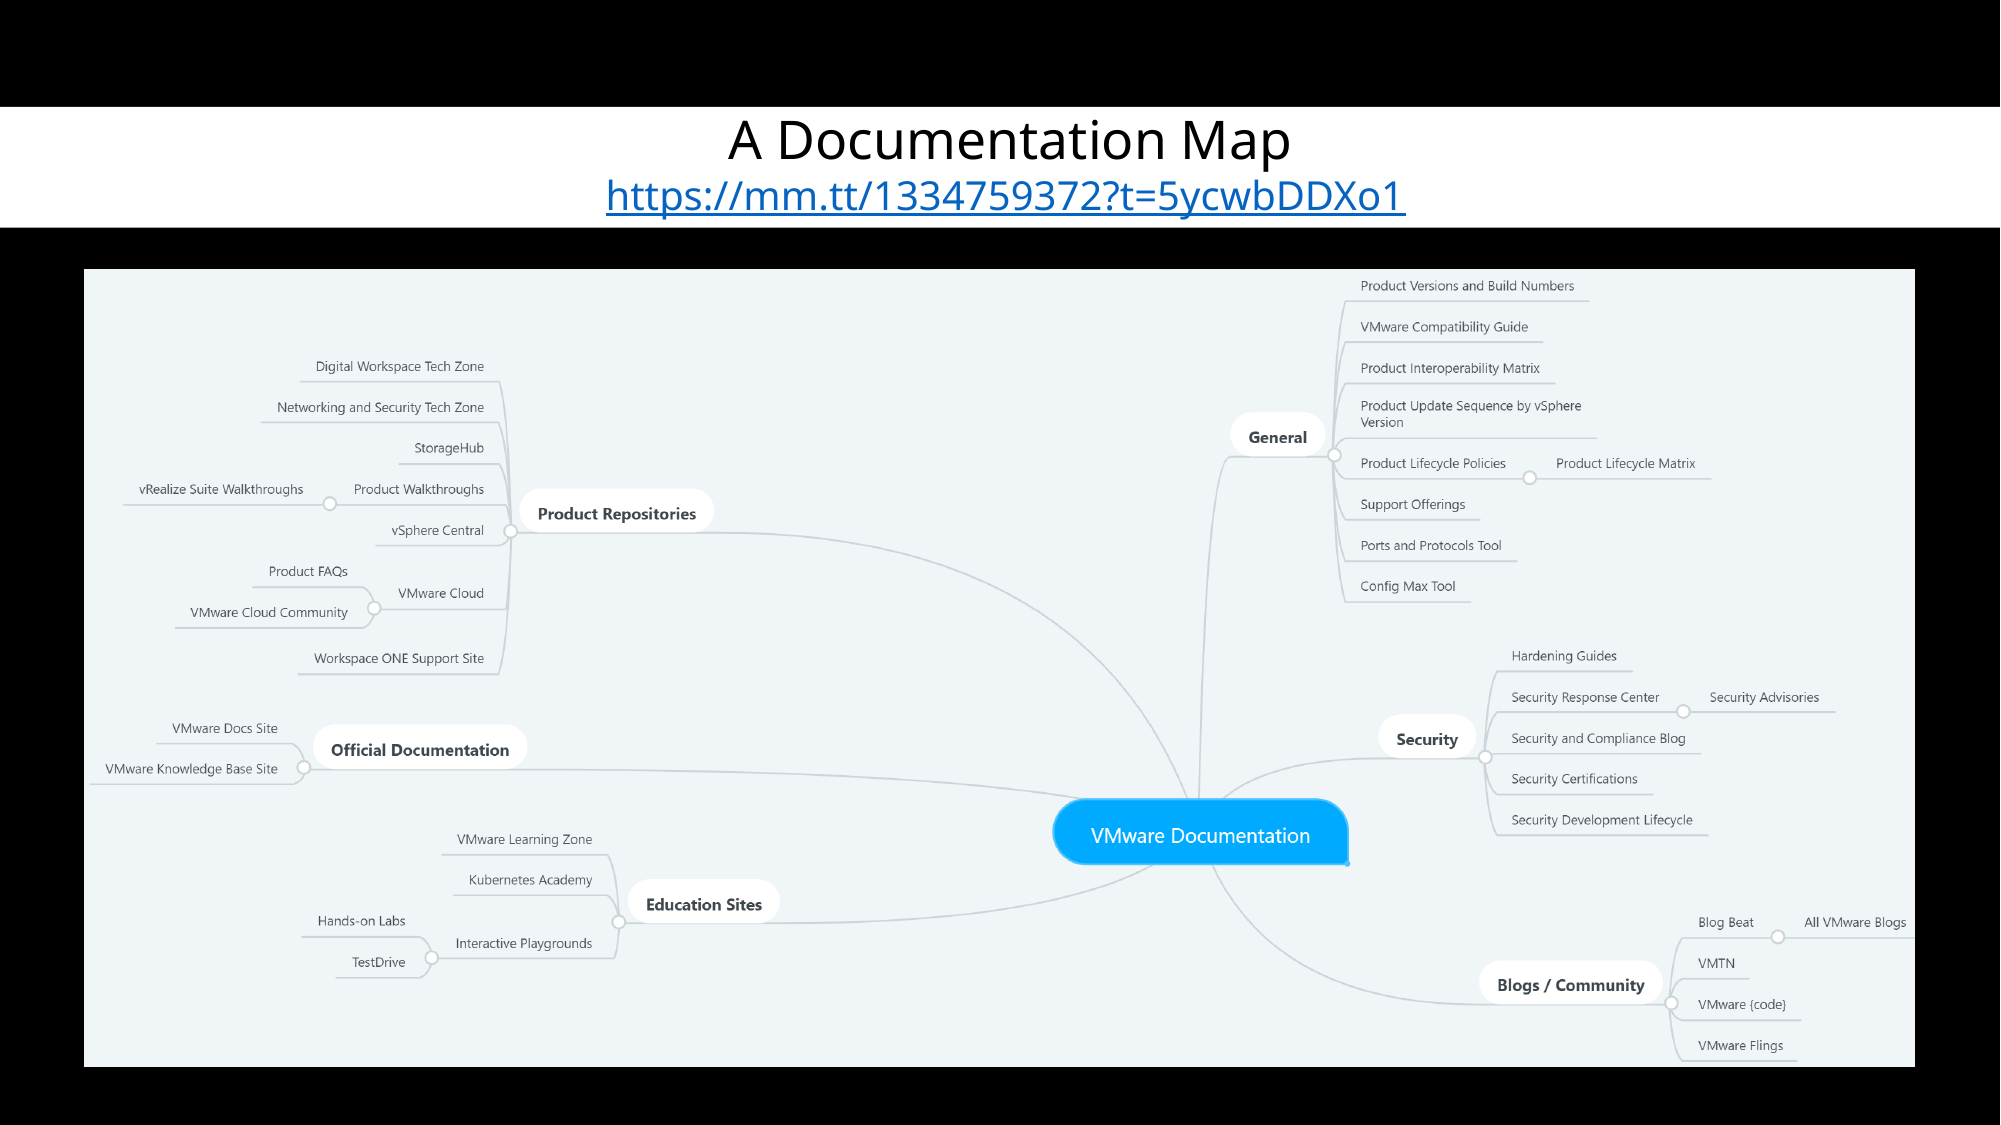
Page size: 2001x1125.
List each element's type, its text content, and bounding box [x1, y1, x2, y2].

text_box [0, 106, 2000, 229]
title A Documentation Map https://mm.tt/1334759372?t=5ycwbDDXo1 [91, 105, 1931, 228]
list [84, 269, 1915, 1067]
